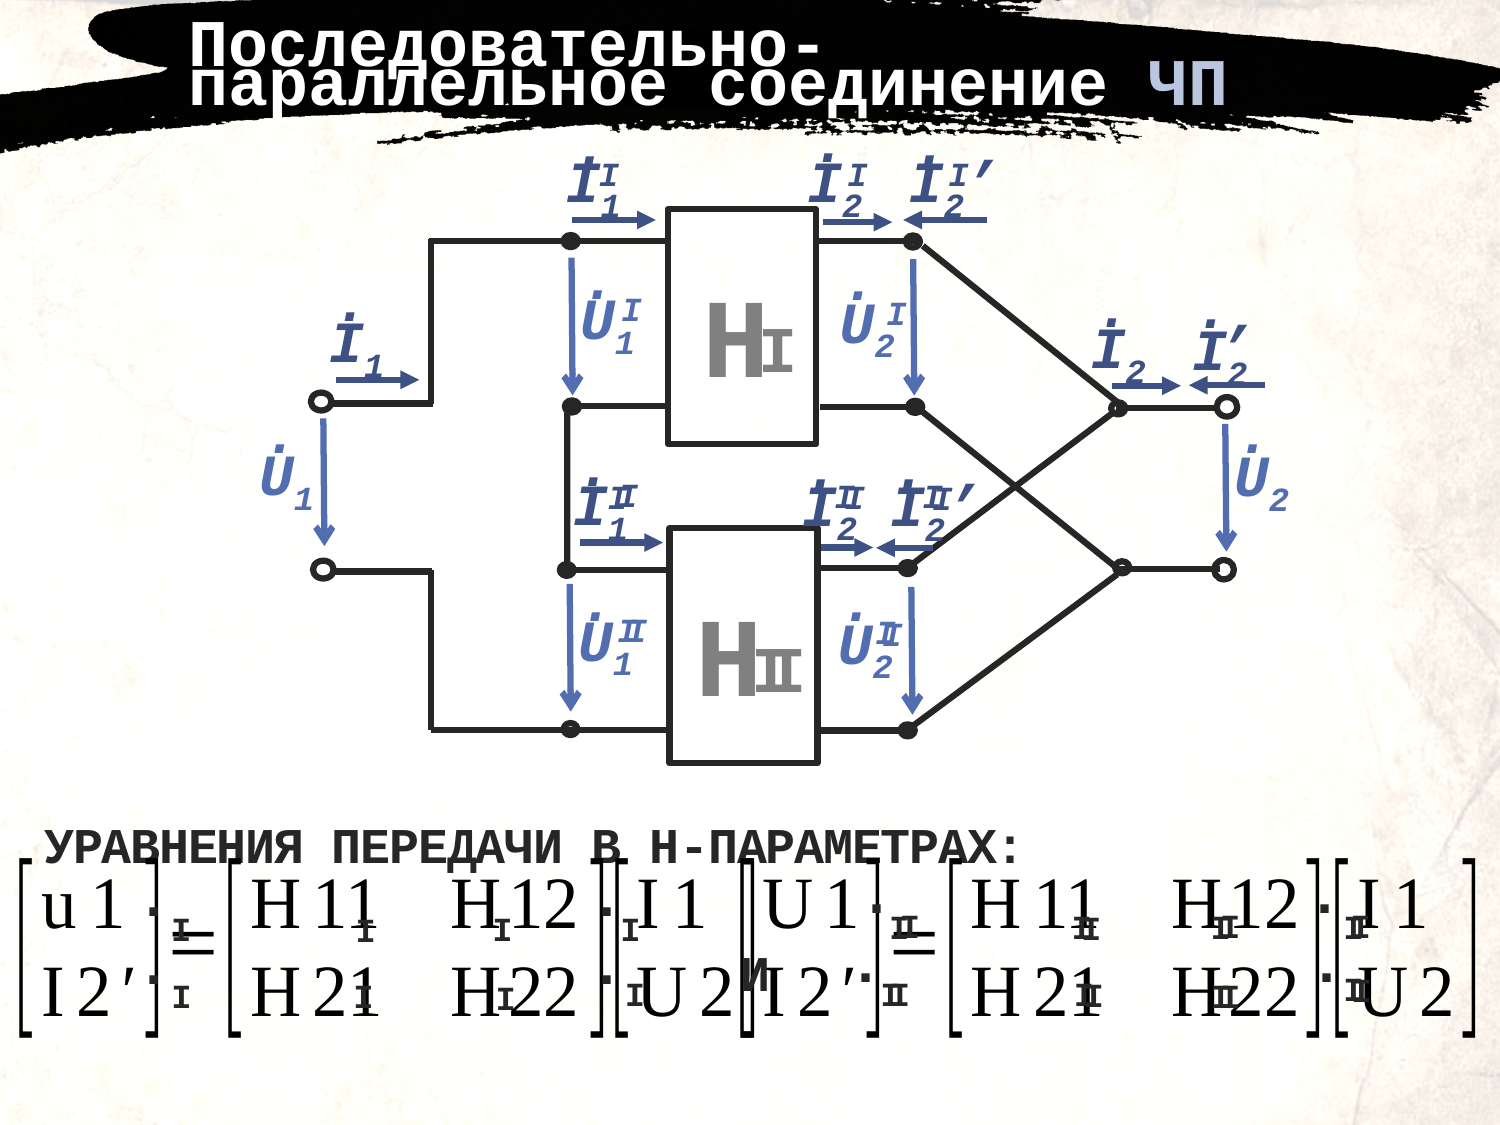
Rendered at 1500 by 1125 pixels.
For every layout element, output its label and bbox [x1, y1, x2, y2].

text_box [912, 573, 1118, 727]
text_box [913, 586, 920, 716]
text_box [922, 245, 1119, 404]
text_box [912, 412, 1114, 565]
picture [0, 0, 1500, 1125]
